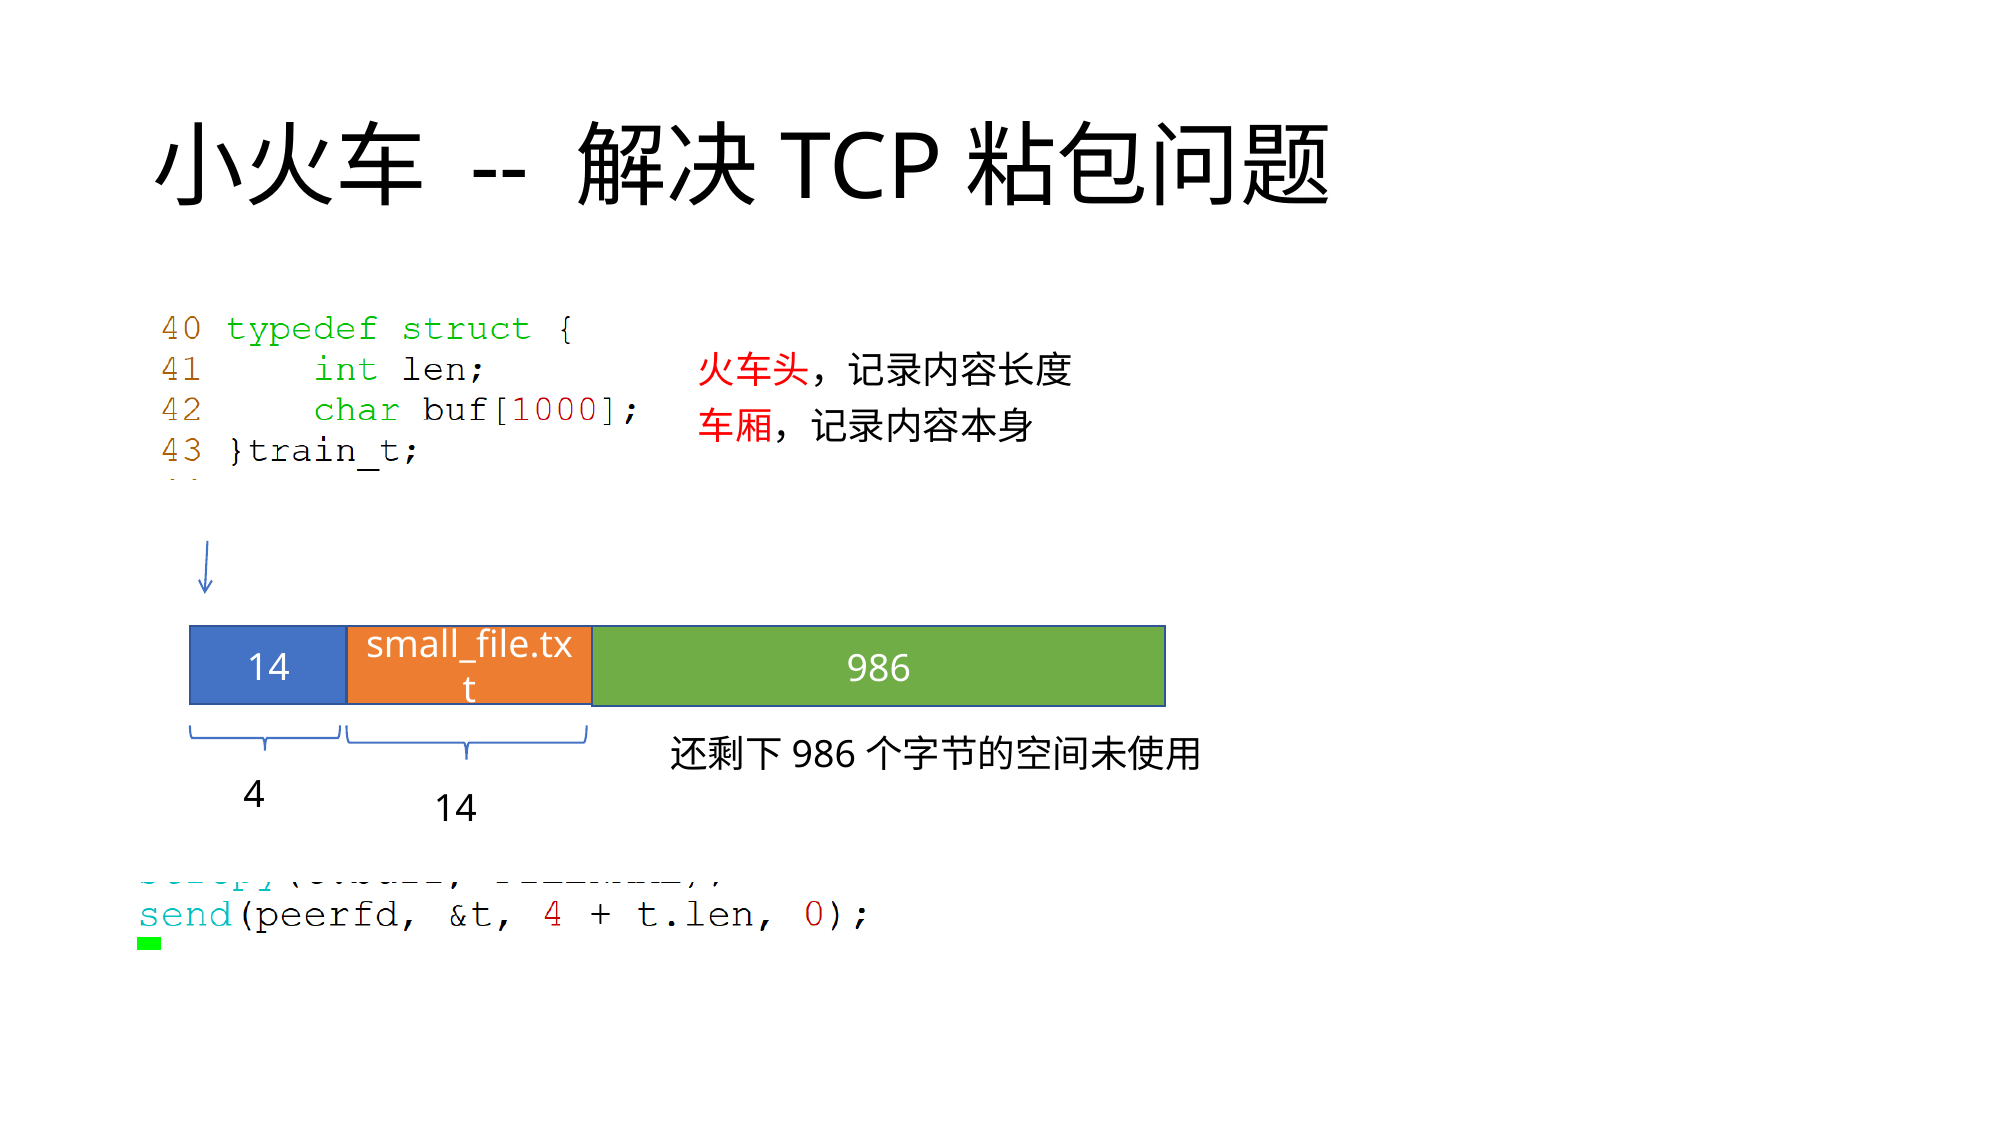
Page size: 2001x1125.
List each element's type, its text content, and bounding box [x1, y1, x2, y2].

picture [152, 304, 702, 480]
text_box 14 [189, 625, 346, 705]
text_box 还剩下986个字节的空间未使用 [655, 723, 1295, 783]
text_box small_file.txt [346, 625, 591, 705]
picture [107, 882, 928, 950]
text_box 986 [591, 625, 1166, 707]
text_box 火车头，记录内容长度 [702, 338, 1234, 399]
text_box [204, 540, 208, 594]
text_box 14 [419, 776, 544, 837]
text_box [345, 725, 588, 760]
text_box 车厢，记录内容本身 [702, 394, 1172, 455]
text_box 4 [228, 762, 358, 823]
title 小火车 -- 解决TCP粘包问题 [137, 59, 1863, 278]
text_box [188, 725, 342, 751]
